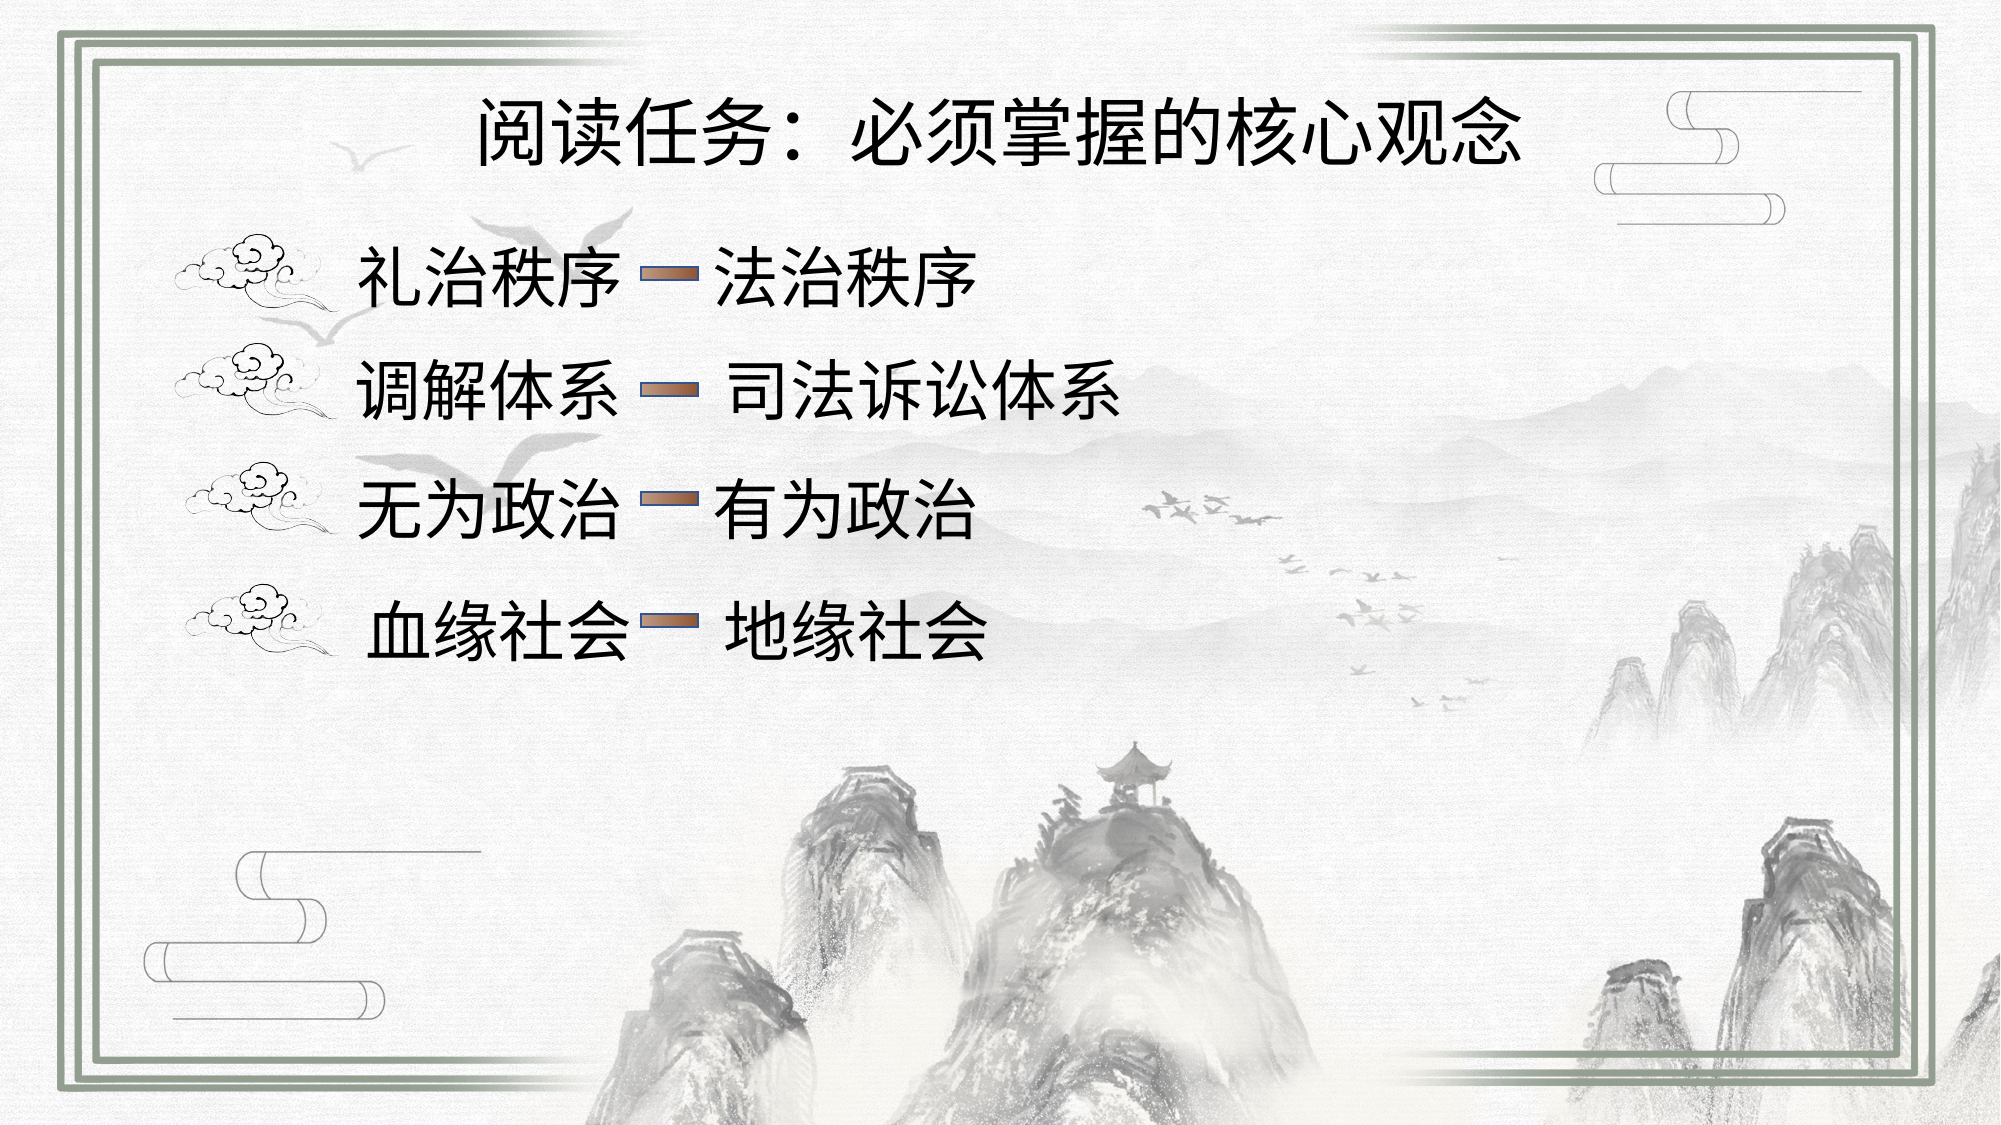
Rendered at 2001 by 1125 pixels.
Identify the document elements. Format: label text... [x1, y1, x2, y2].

text_box 司法诉讼体系 [709, 341, 1151, 437]
text_box 无为政治 [341, 460, 662, 556]
text_box 法治秩序 [697, 228, 1001, 324]
text_box [640, 491, 697, 506]
text_box 礼治秩序 [341, 228, 653, 324]
text_box 血缘社会 [350, 582, 709, 678]
picture [0, 0, 2001, 1125]
text_box 调解体系 [340, 341, 668, 437]
text_box [640, 266, 697, 281]
text_box 有为政治 [697, 460, 1001, 556]
text_box [640, 382, 699, 397]
text_box 地缘社会 [709, 582, 1022, 678]
text_box 阅读任务：必须掌握的核心观念 [460, 78, 1540, 184]
text_box [640, 613, 699, 628]
